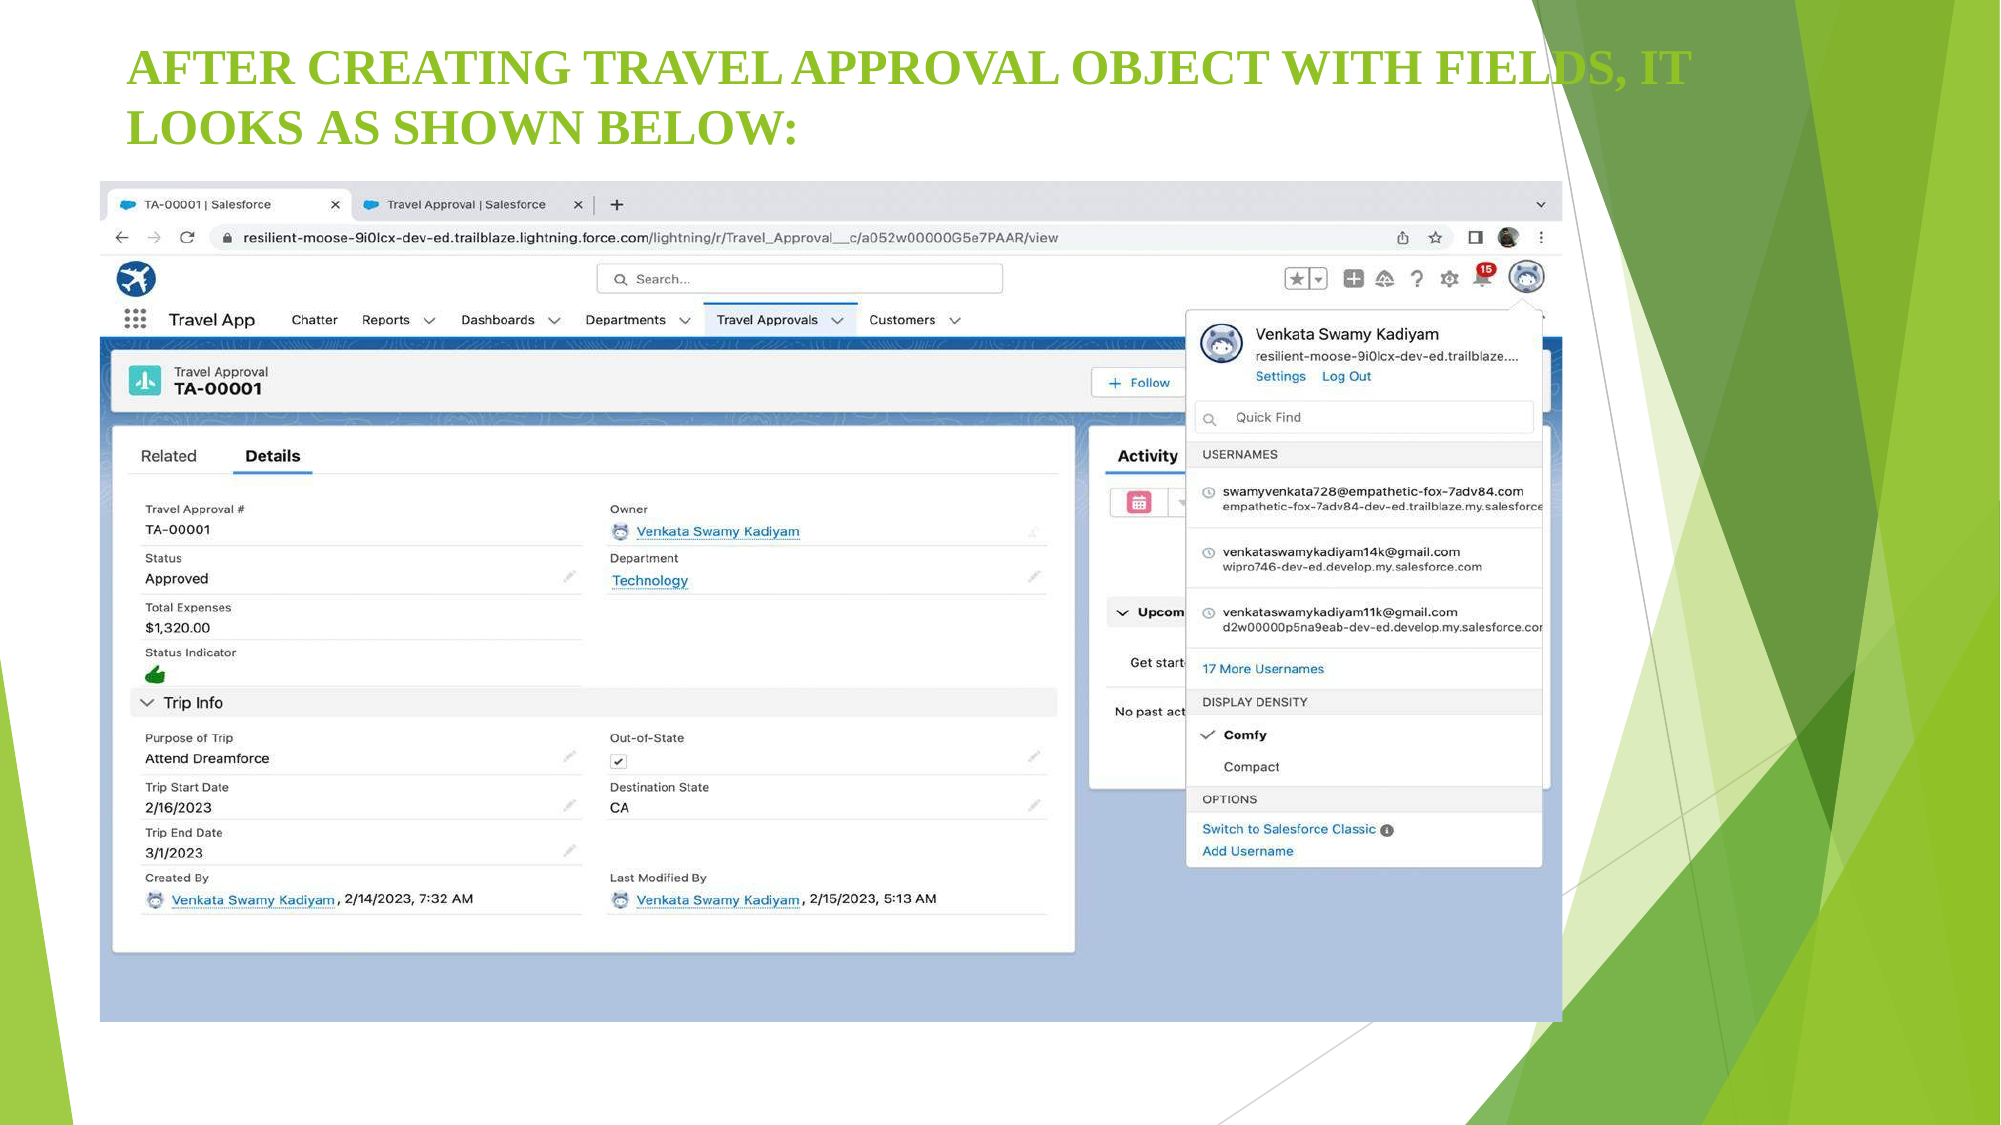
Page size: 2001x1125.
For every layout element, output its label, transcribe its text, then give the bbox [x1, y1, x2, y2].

text_box [99, 181, 1563, 1022]
title AFTER CREATING TRAVEL APPROVAL OBJECT WITH FIELDS, IT LOOKS AS SHOWN BELOW: [124, 32, 1876, 223]
